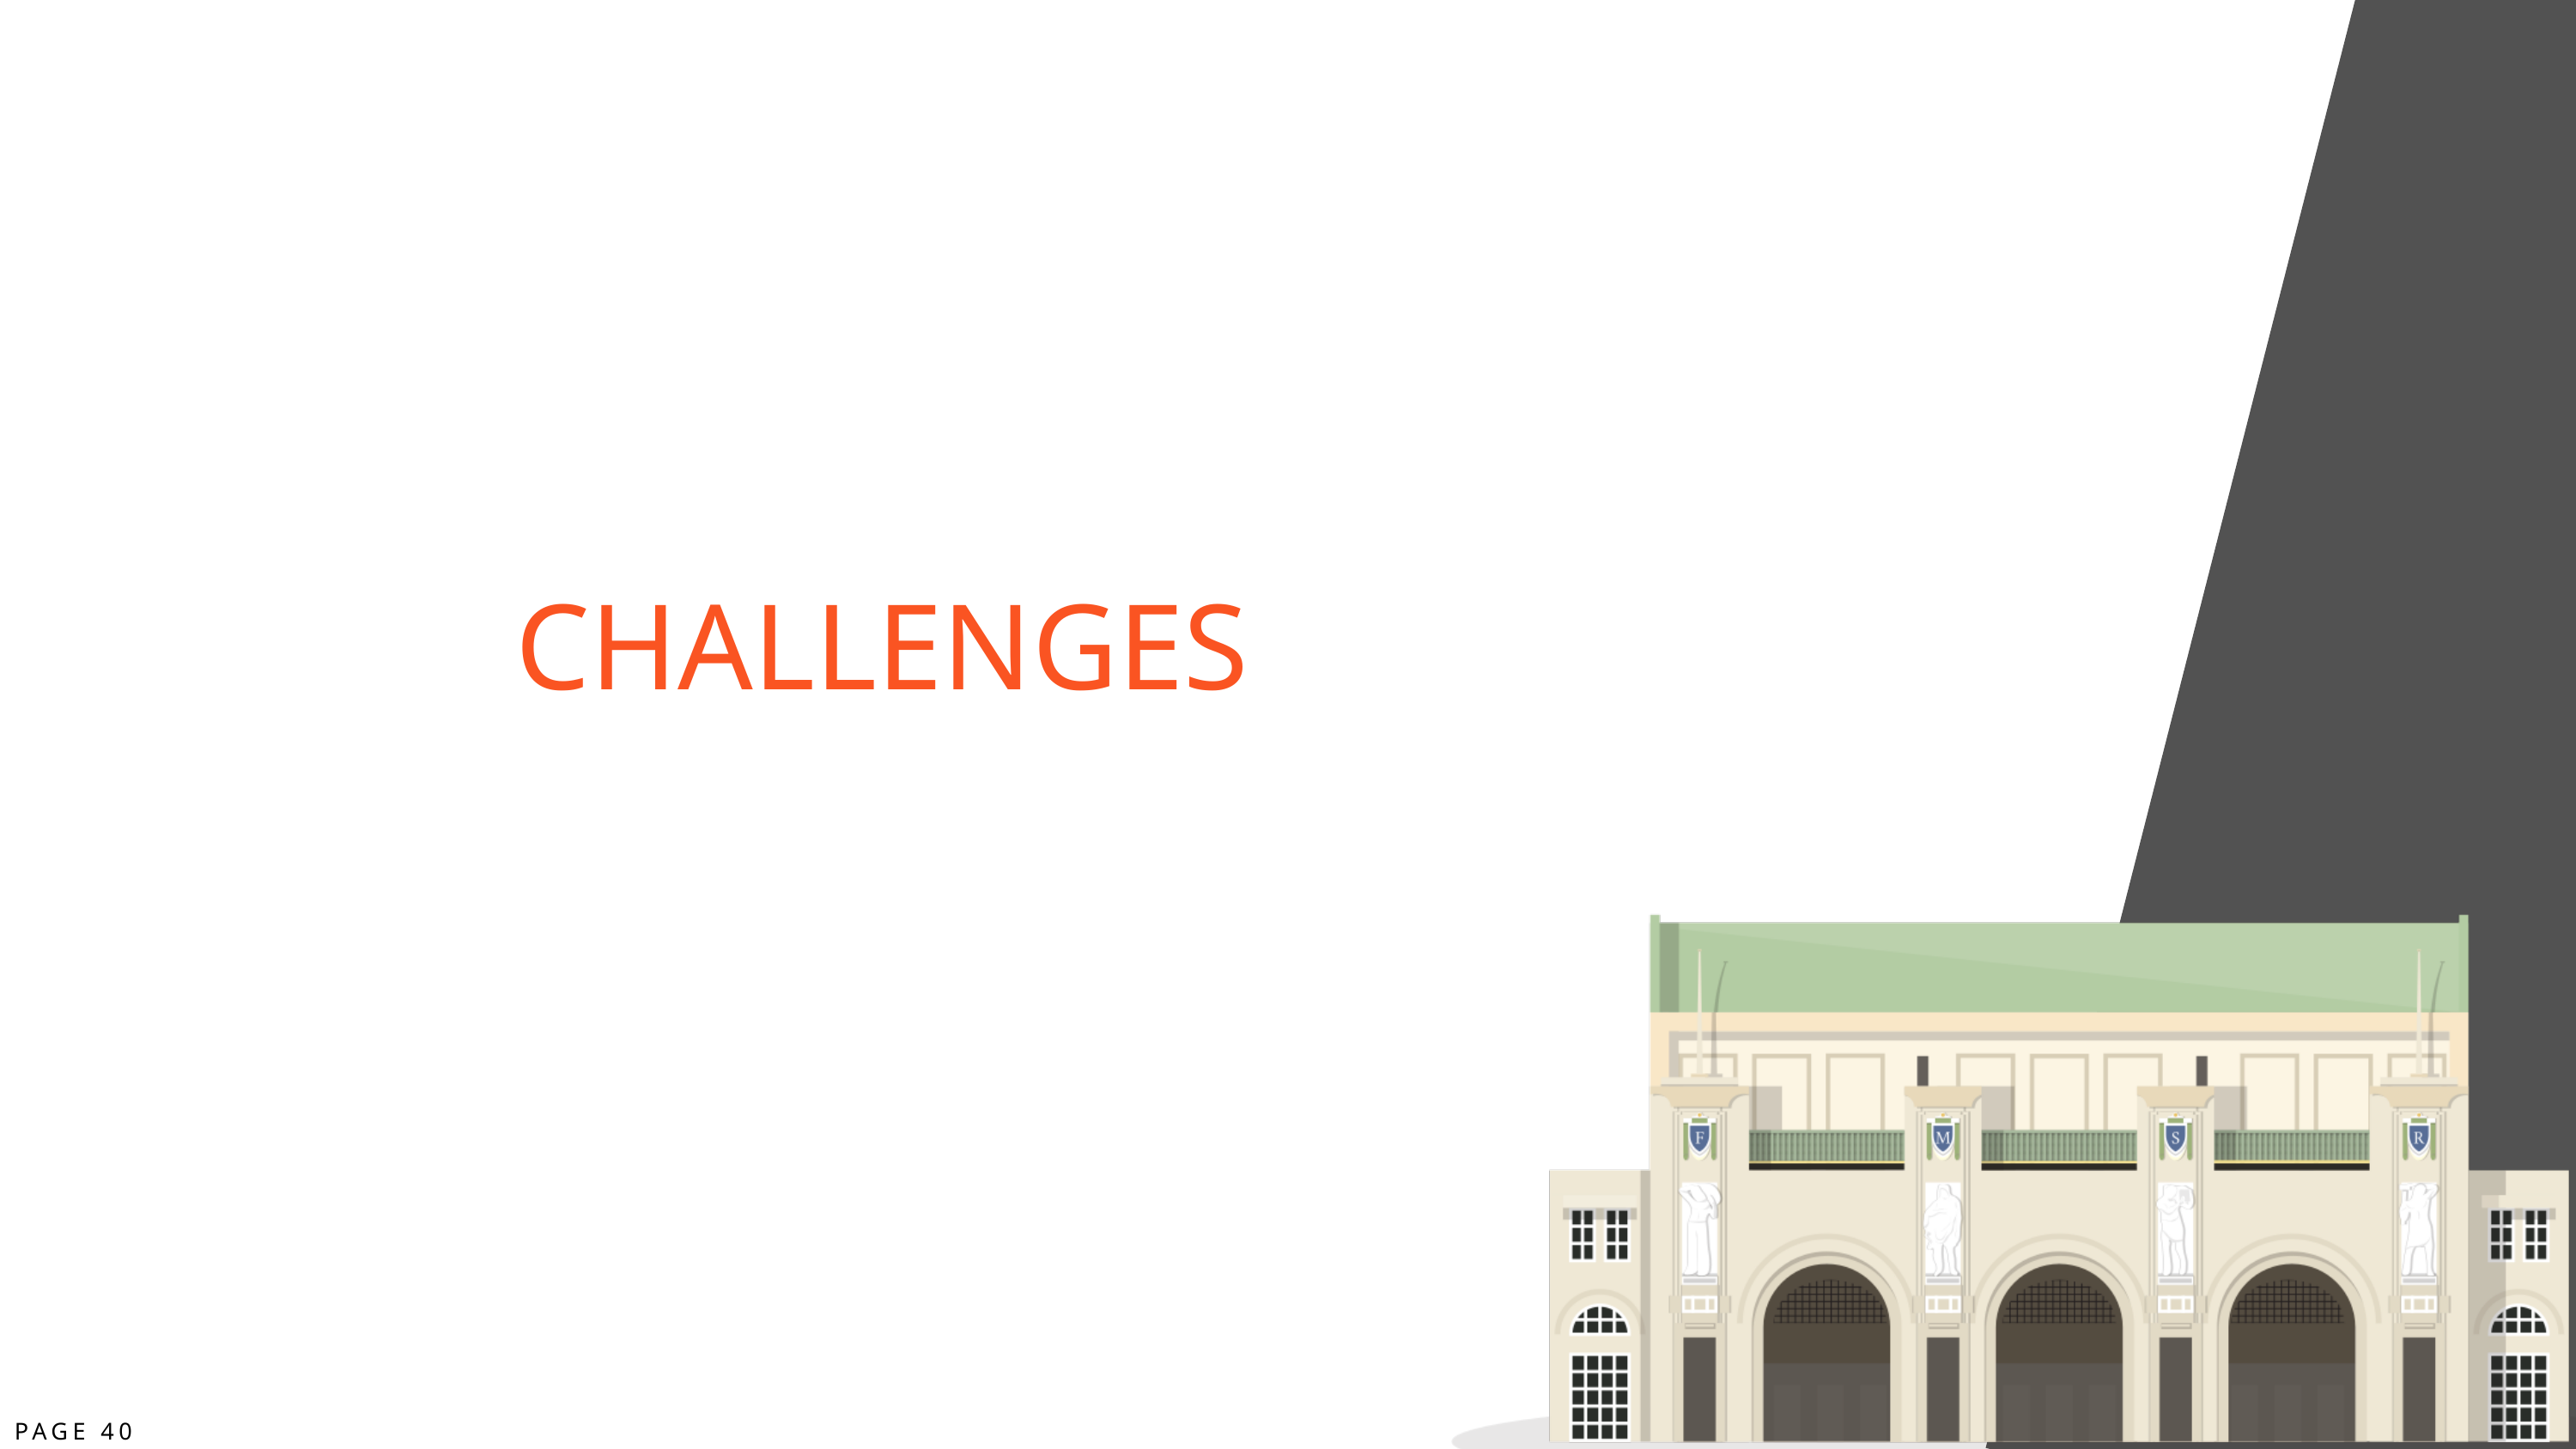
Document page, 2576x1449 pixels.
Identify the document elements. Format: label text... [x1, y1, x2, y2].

picture [1450, 857, 2576, 1449]
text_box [2178, 0, 2576, 855]
text_box CHALLENGES [515, 591, 2173, 713]
text_box PAGE 40 [14, 1412, 745, 1446]
